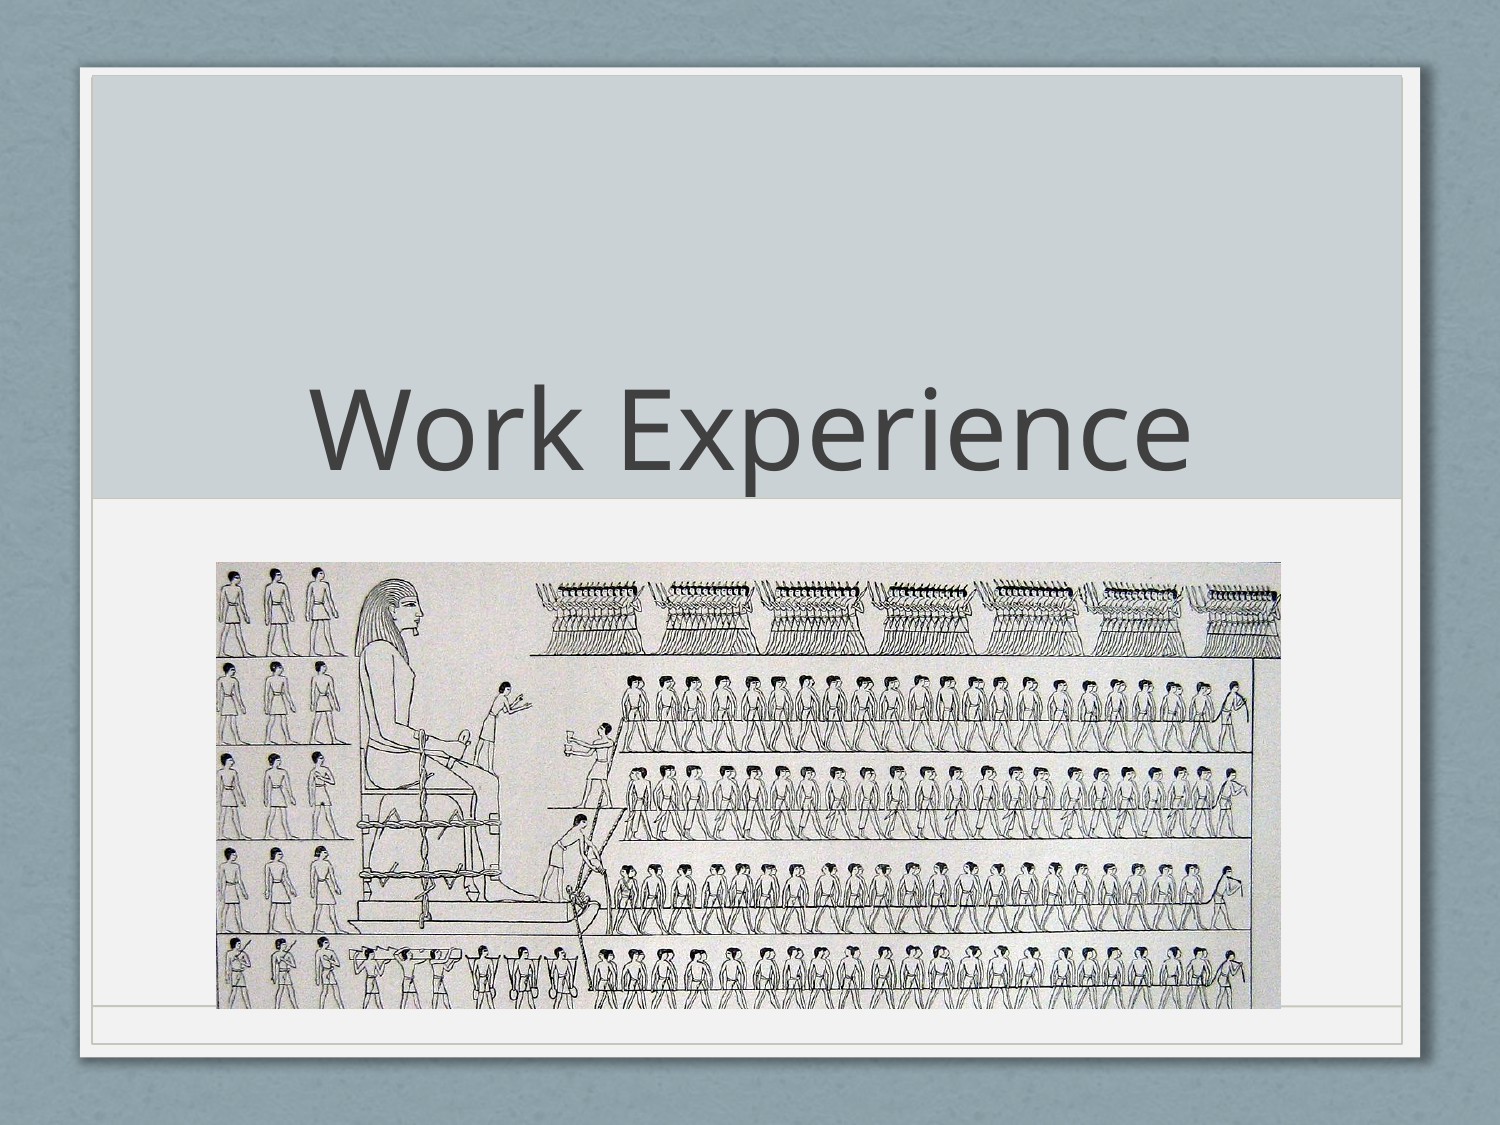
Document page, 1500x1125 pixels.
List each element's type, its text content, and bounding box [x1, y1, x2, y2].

picture [216, 561, 1281, 1010]
title Work Experience [150, 184, 1355, 500]
